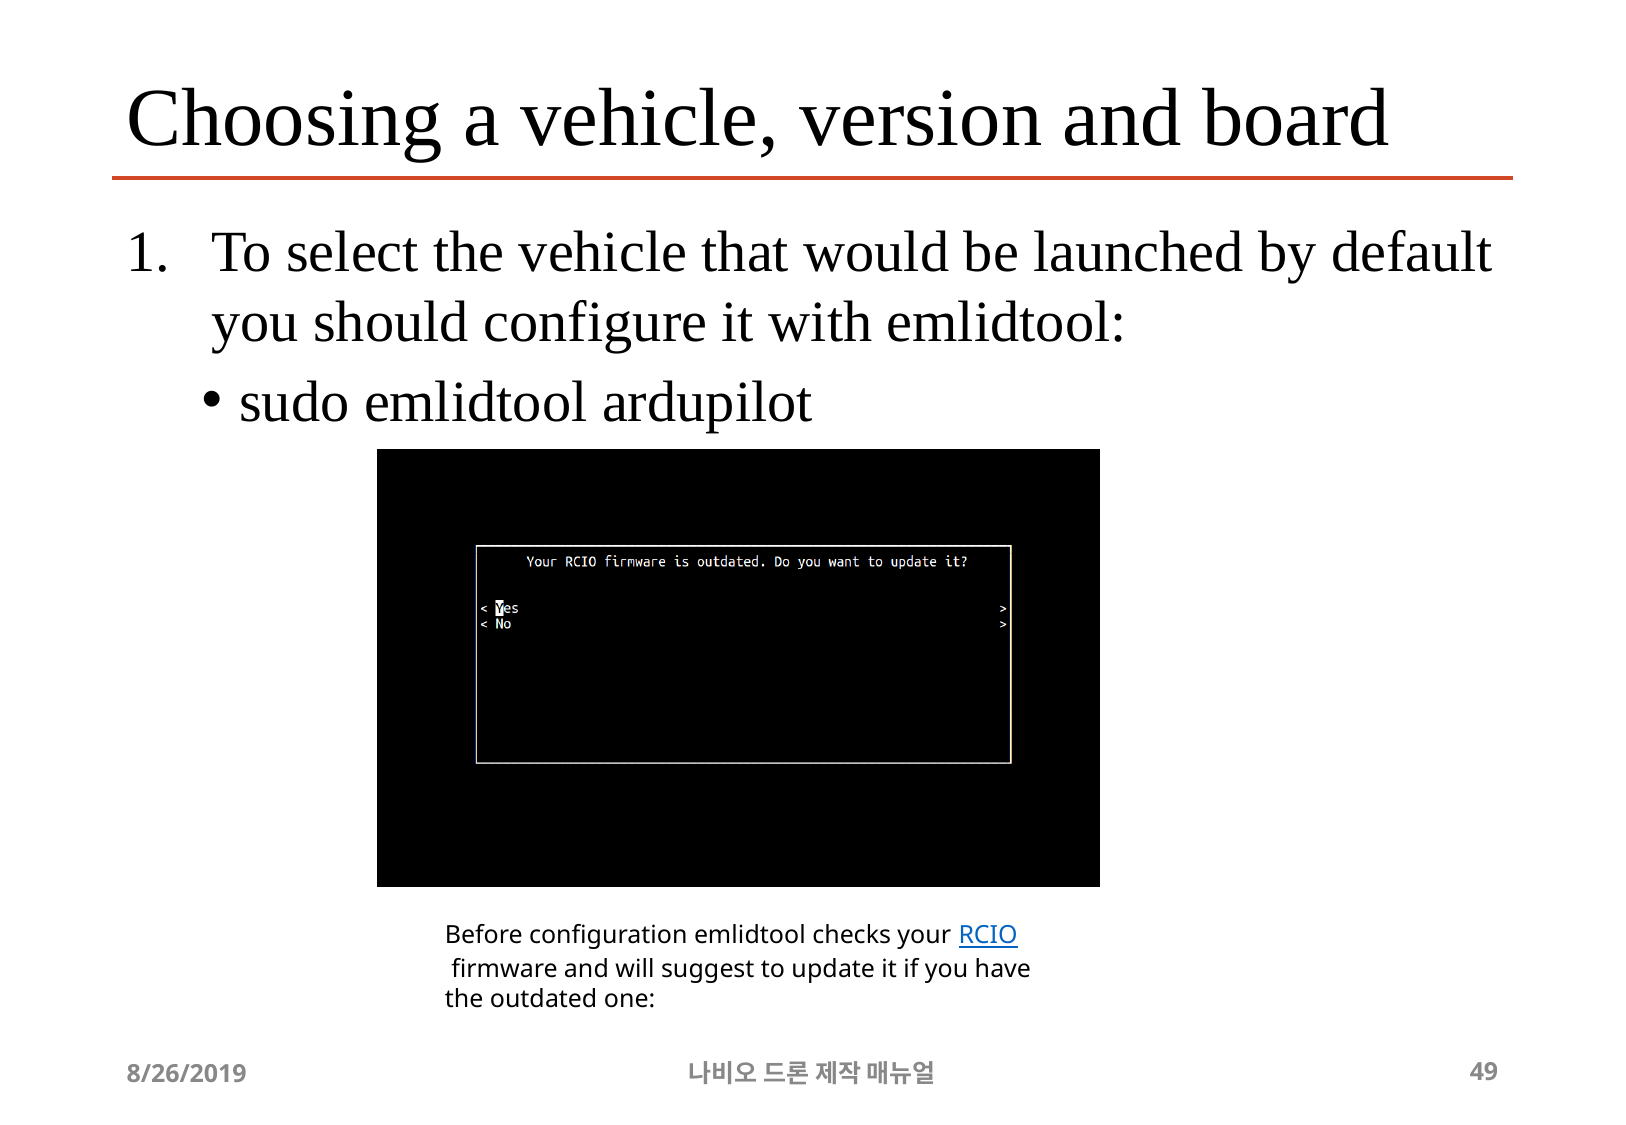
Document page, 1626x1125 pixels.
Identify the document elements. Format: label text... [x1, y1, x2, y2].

footer 나비오 드론 제작 매뉴얼 [538, 1042, 1087, 1103]
title Choosing a vehicle, version and board [111, 59, 1514, 179]
slide_number 49 [1433, 1042, 1514, 1103]
text_box Before configuration emlidtool checks your RCIO firmware and will suggest to update it if you have the outdated one: [429, 911, 1087, 1021]
list To select the vehicle that would be launched by default you should configure it with emlidtool: sudo emlidtool ardupilot [111, 205, 1514, 1014]
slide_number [111, 1042, 303, 1103]
picture [377, 449, 1100, 887]
